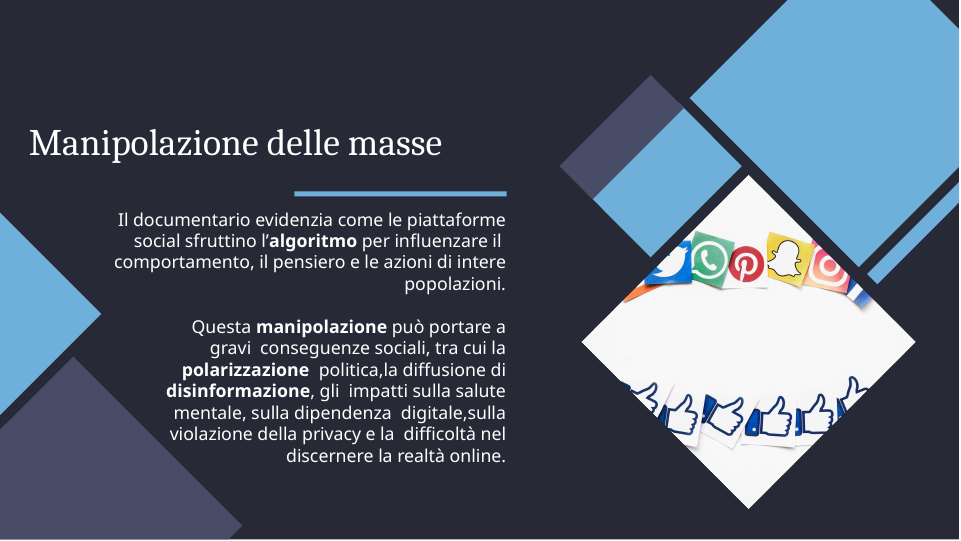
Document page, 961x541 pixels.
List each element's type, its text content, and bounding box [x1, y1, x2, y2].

title Manipolazione delle masse [26, 114, 507, 208]
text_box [559, 0, 960, 285]
text_box [294, 191, 507, 197]
picture [581, 173, 917, 509]
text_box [0, 212, 243, 540]
text_box Il documentario evidenzia come le piattaforme social sfruttino l’algoritmo per inﬂuenzare il comportamento, il pensiero e le azioni di intere popolazioni. Questa manipolazione può portare a gravi conseguenze sociali, tra cui la polarizzazione politica,la diﬀusione di disinformazione, gli impatti sulla salute mentale, sulla dipendenza digitale,sulla violazione della privacy e la diﬃcoltà nel discernere la realtà online. [106, 206, 507, 466]
